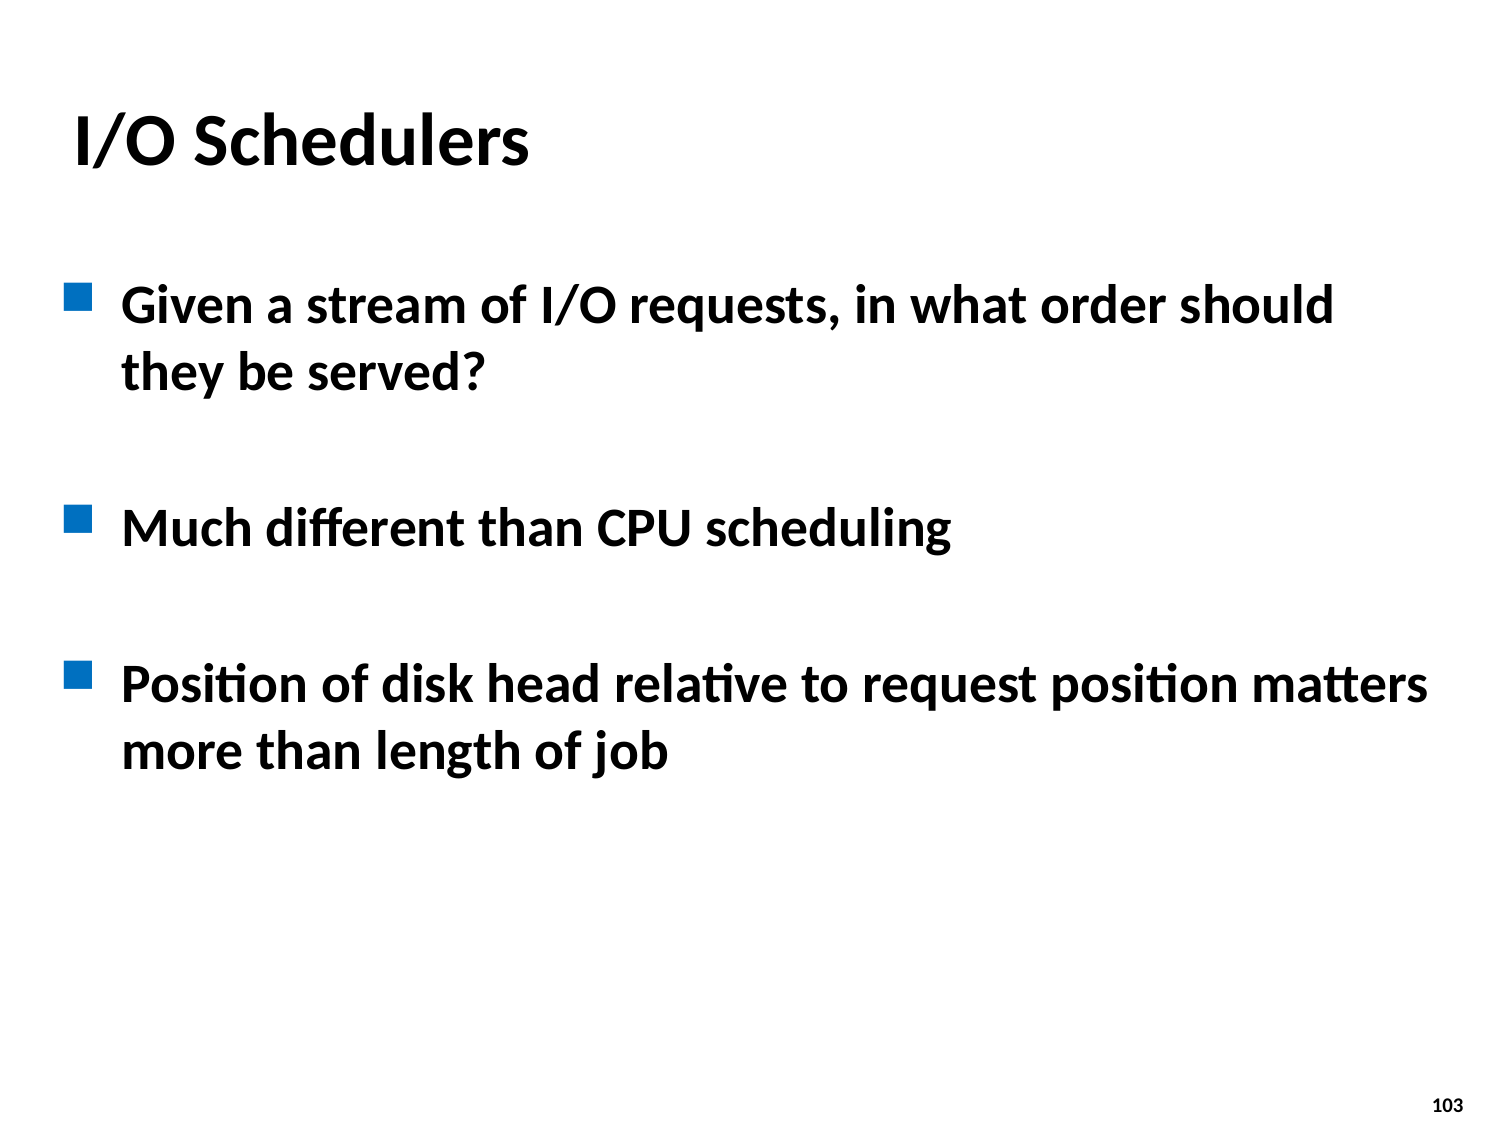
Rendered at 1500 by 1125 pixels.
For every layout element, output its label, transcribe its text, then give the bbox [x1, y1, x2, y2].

title I/O Schedulers [58, 72, 1305, 199]
list Given a stream of I/O requests, in what order should they be served? Much different than CPU scheduling Position of disk head relative to request position matters more than length of job [49, 260, 1452, 1038]
